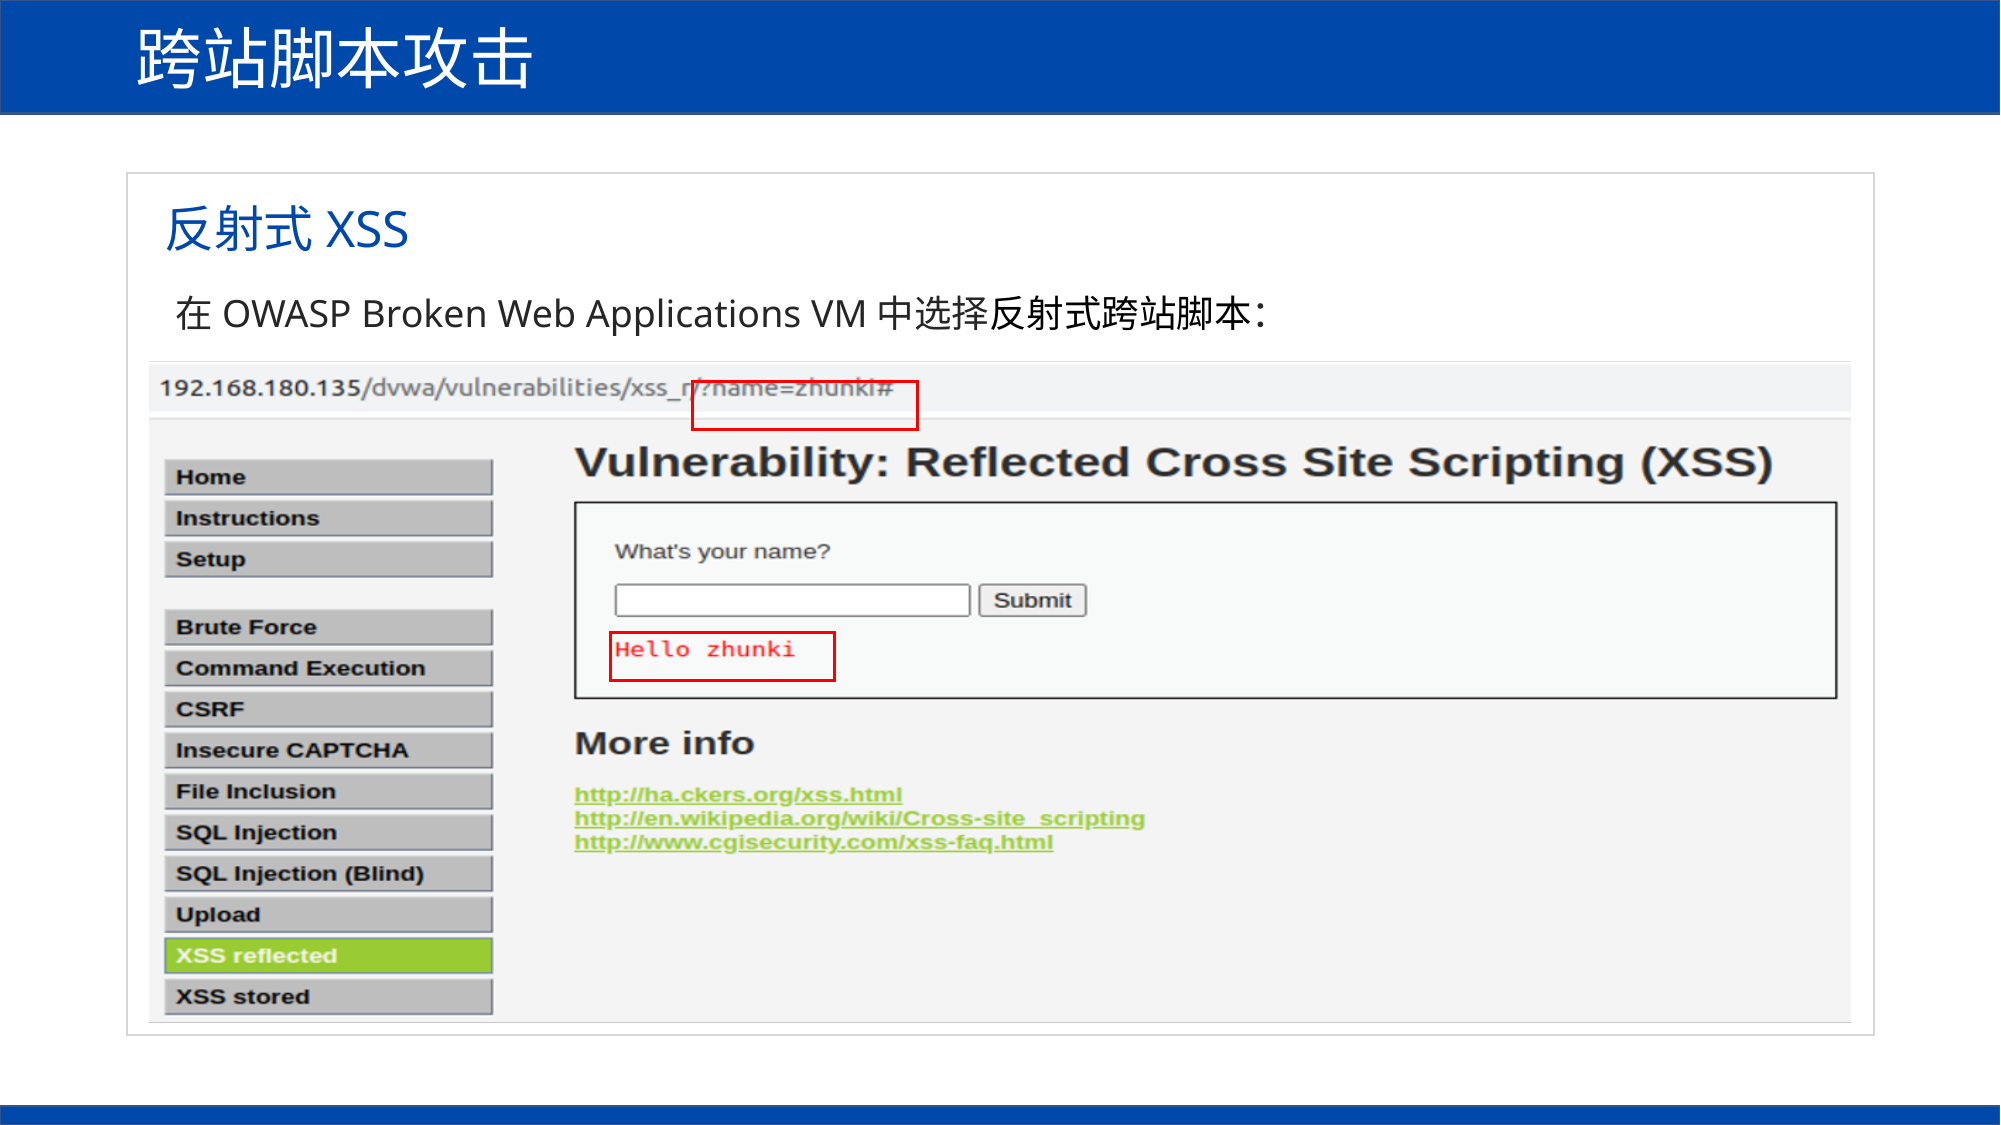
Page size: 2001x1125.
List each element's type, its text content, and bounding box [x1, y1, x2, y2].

picture [149, 360, 1851, 1024]
text_box [126, 172, 1875, 1036]
text_box 在OWASP Broken Web Applications VM中选择反射式跨站脚本： [160, 282, 1305, 343]
text_box 跨站脚本攻击 [0, 0, 2000, 115]
text_box [0, 1105, 2000, 1125]
text_box 反射式XSS [149, 189, 732, 265]
